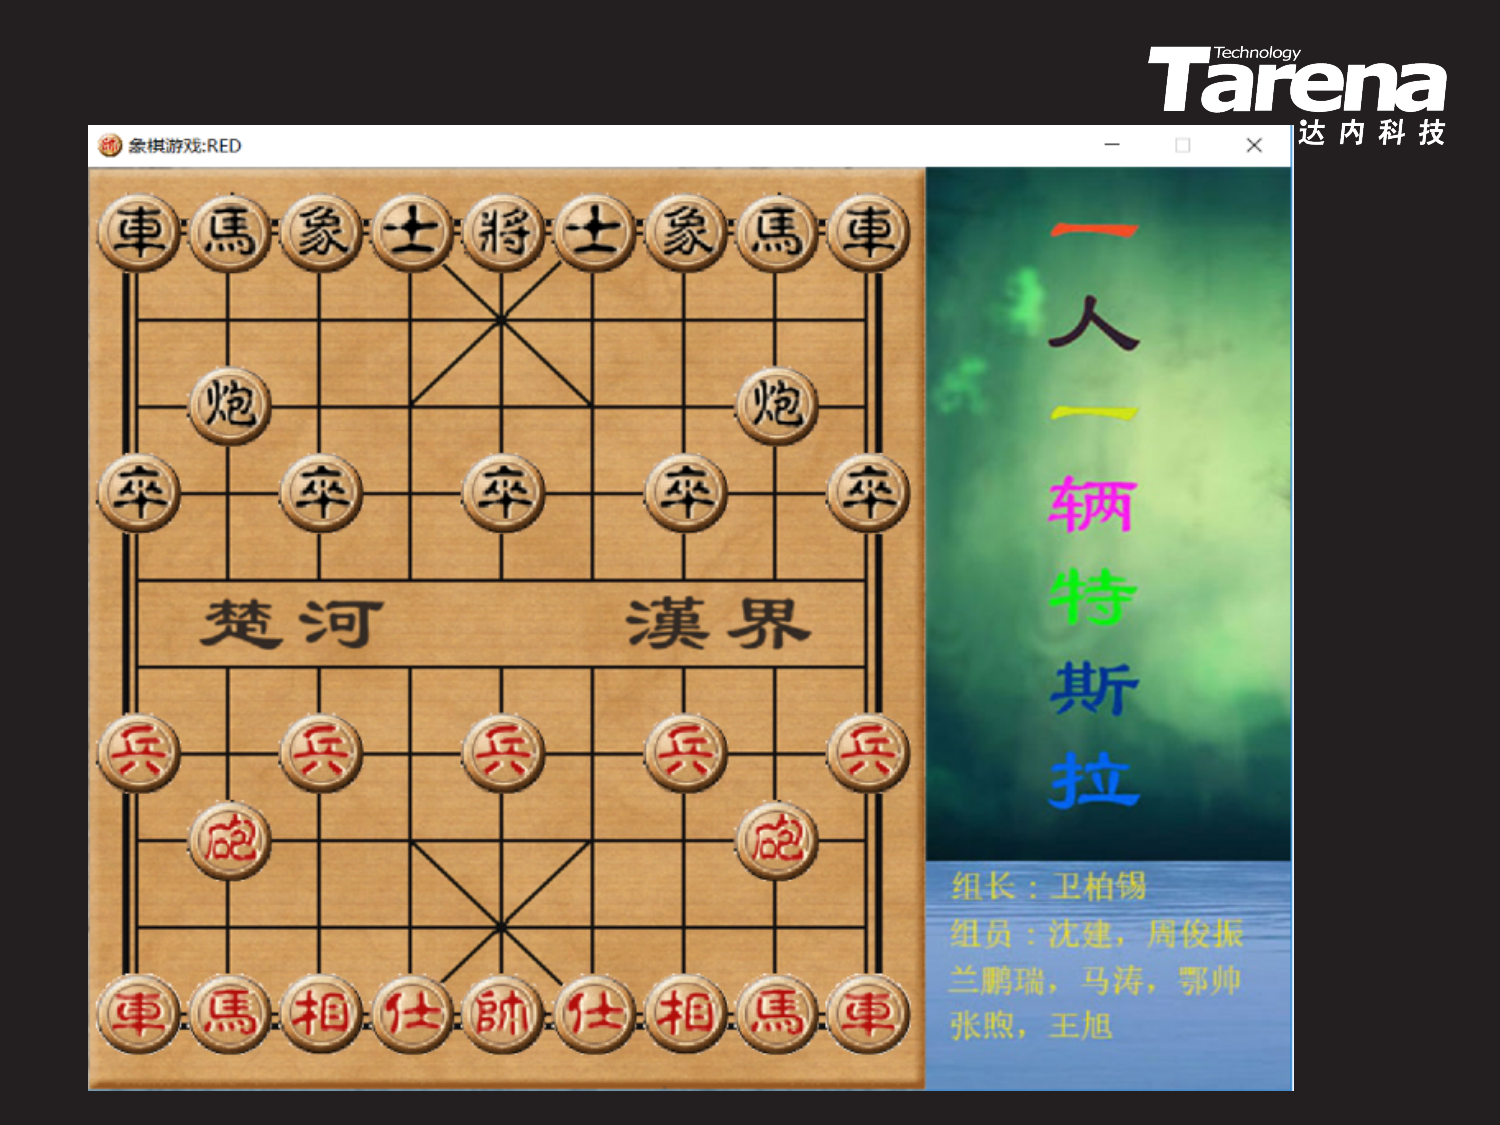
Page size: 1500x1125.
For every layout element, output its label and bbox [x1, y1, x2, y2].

picture [88, 46, 1447, 1092]
